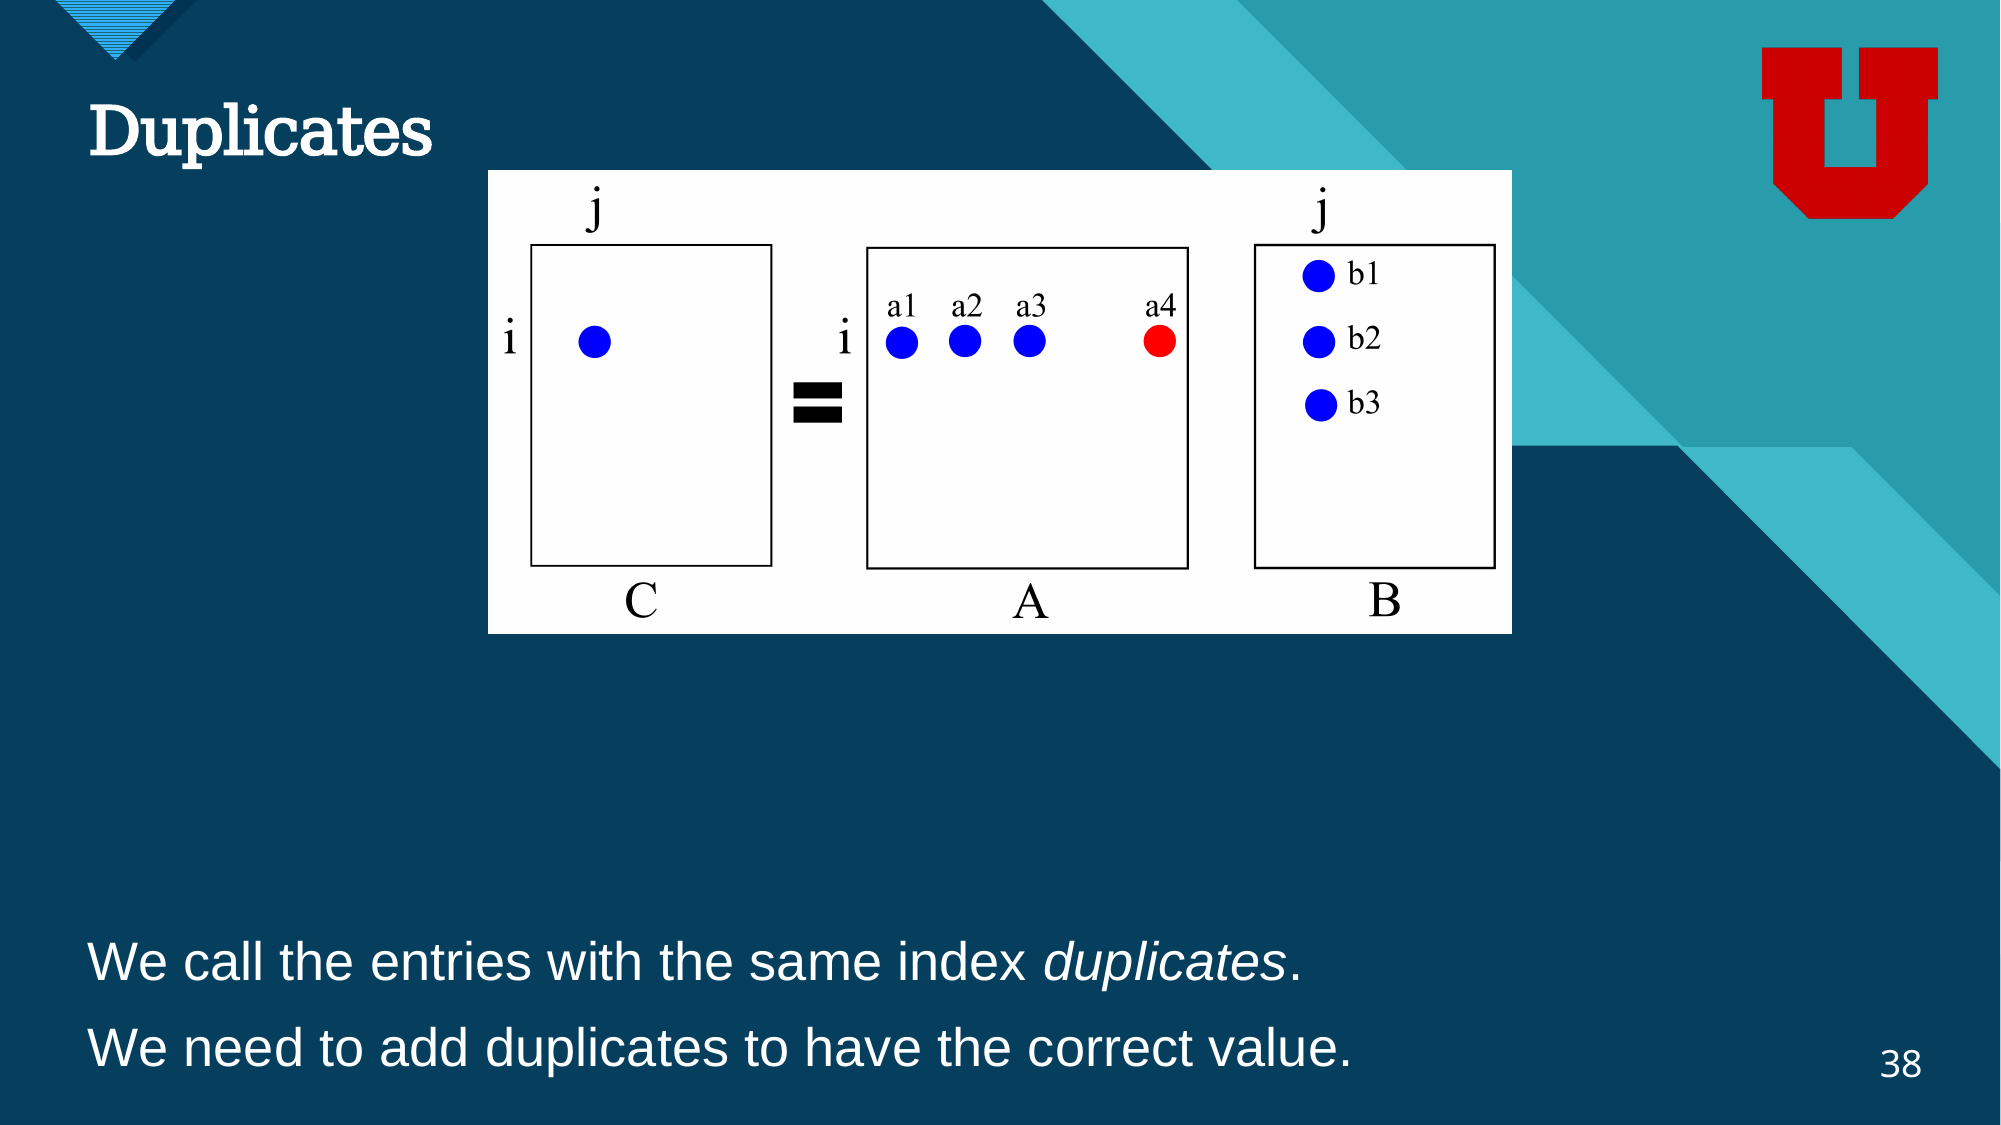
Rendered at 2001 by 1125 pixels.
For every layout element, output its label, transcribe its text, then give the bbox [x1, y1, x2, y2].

slide_number 38 [1845, 1035, 1938, 1096]
picture [1762, 45, 1938, 221]
title Duplicates [72, 89, 1762, 177]
picture [489, 170, 1512, 633]
